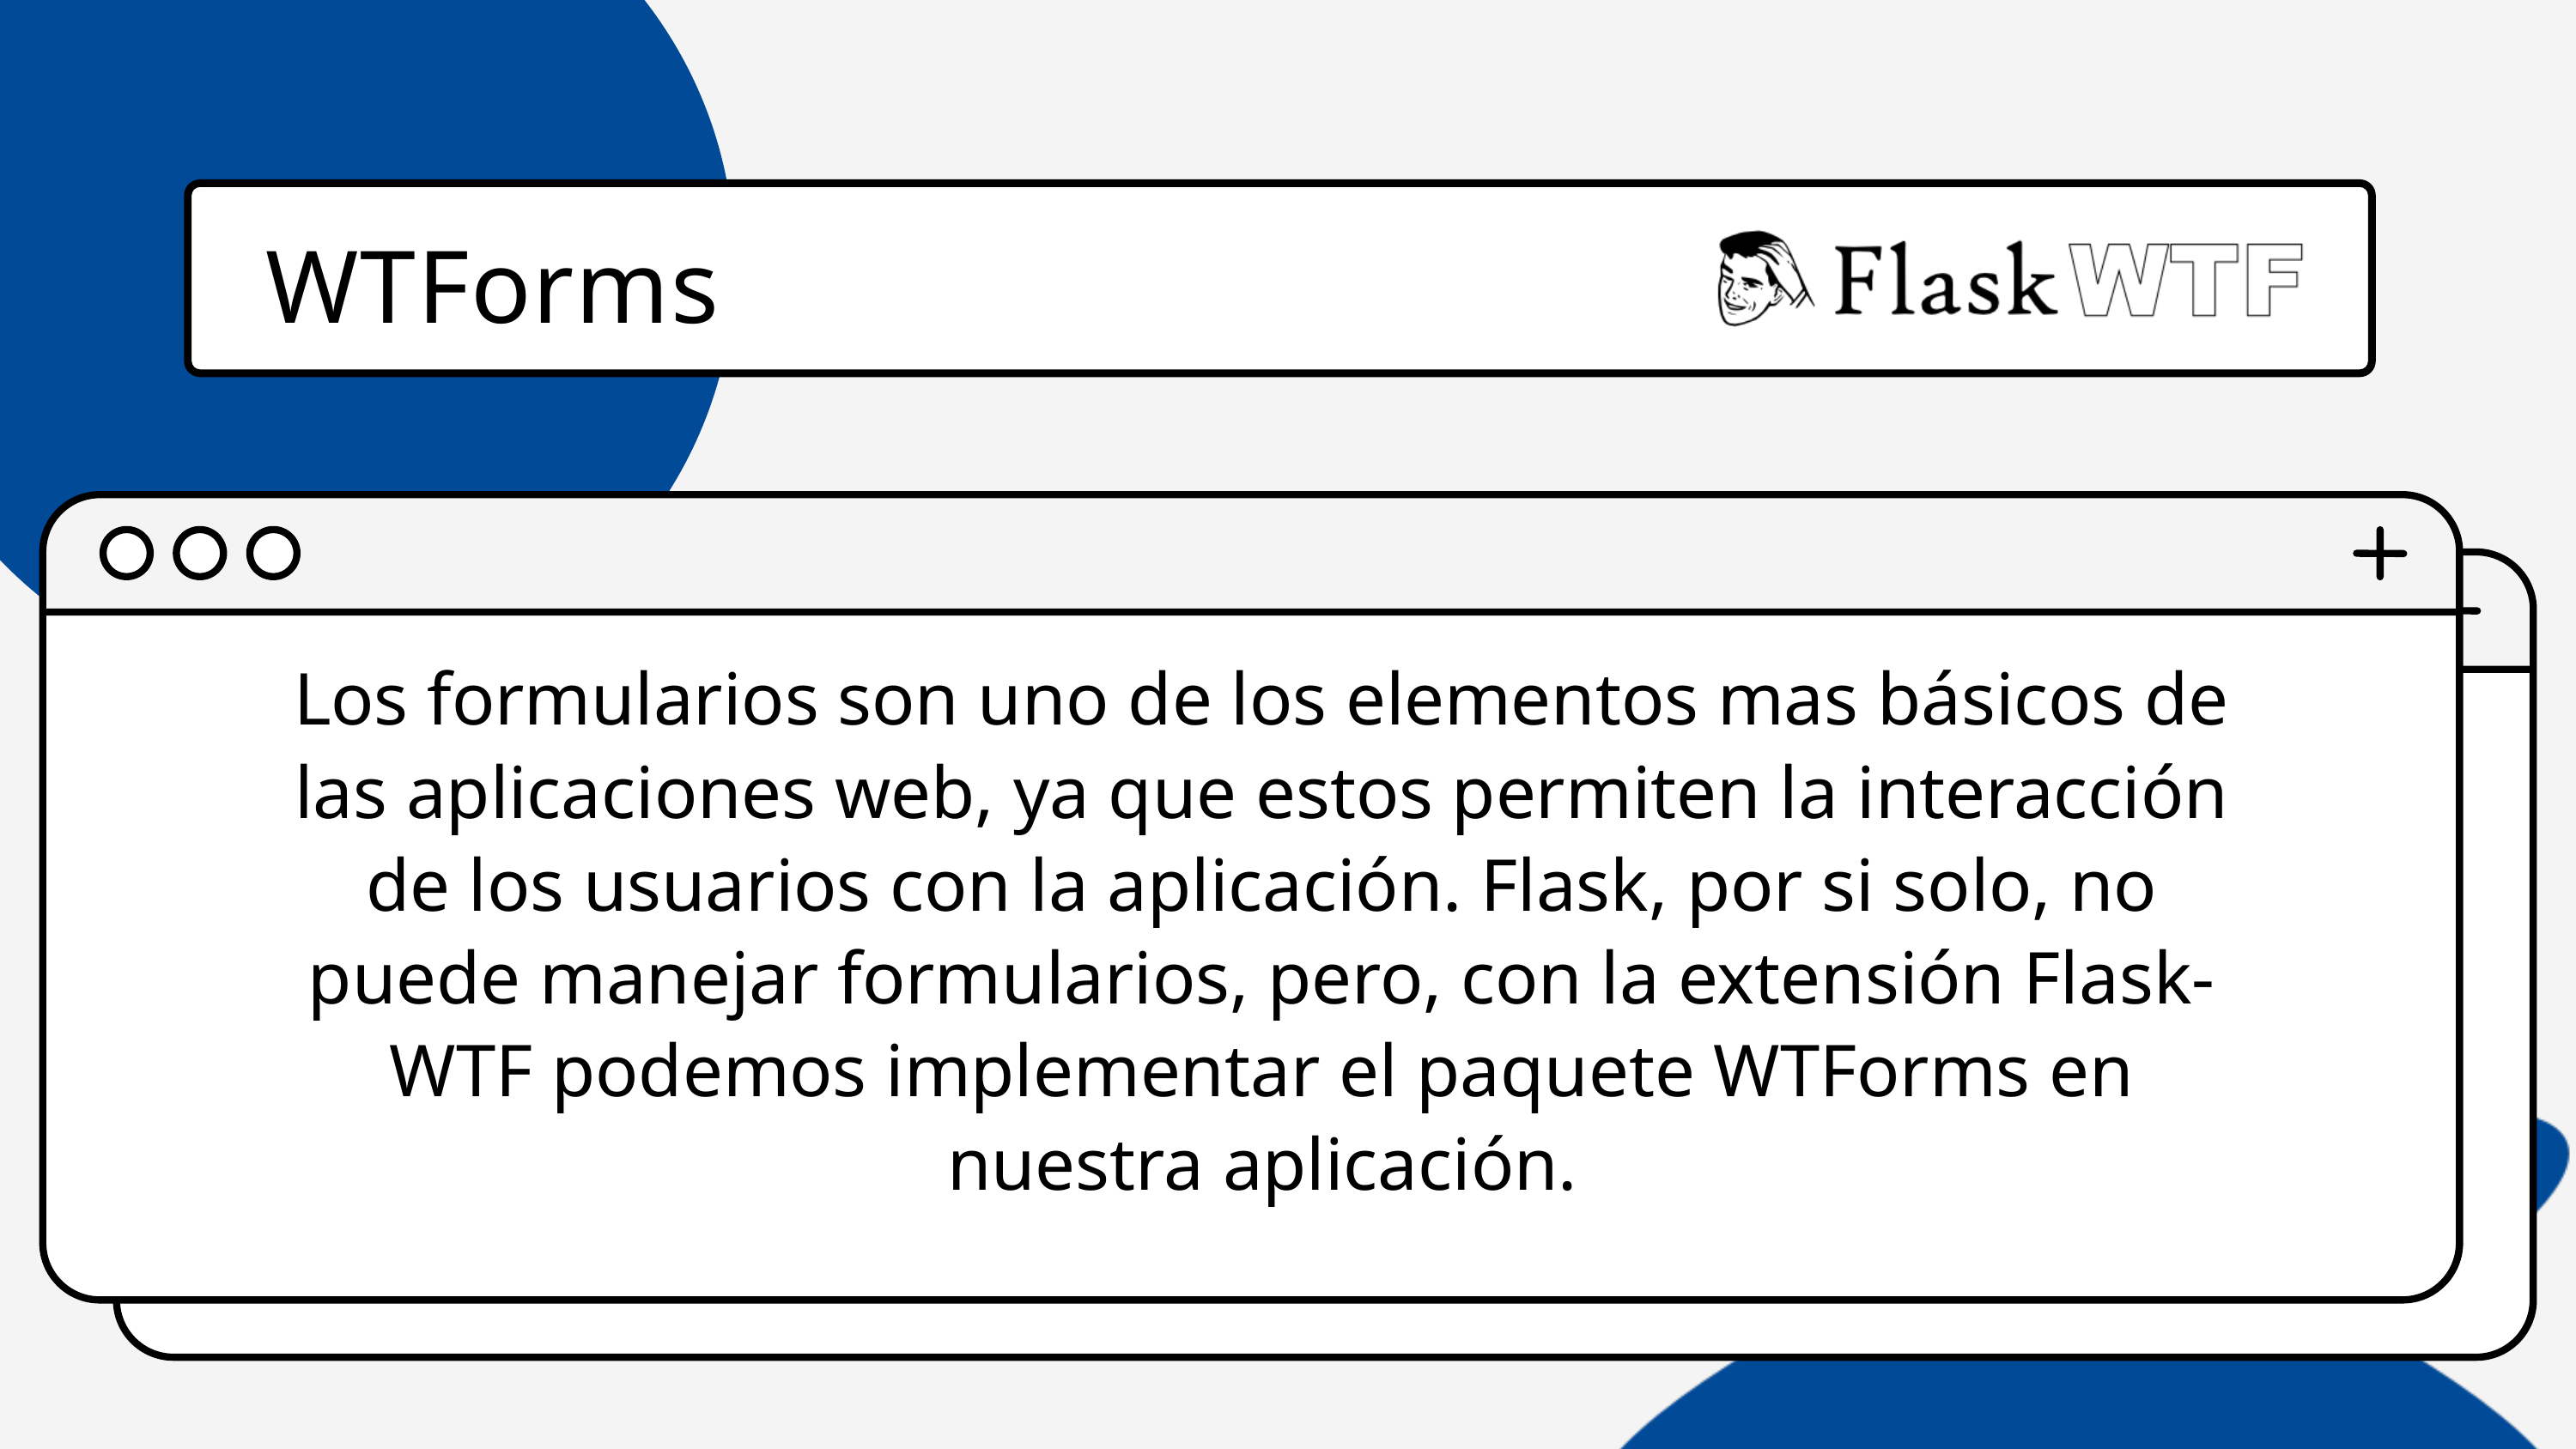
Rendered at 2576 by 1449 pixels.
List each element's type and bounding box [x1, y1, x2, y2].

text_box [0, 0, 738, 693]
text_box [184, 179, 2376, 378]
picture [1545, 1091, 2576, 1449]
picture [1698, 218, 2333, 339]
text_box [39, 490, 2537, 1361]
